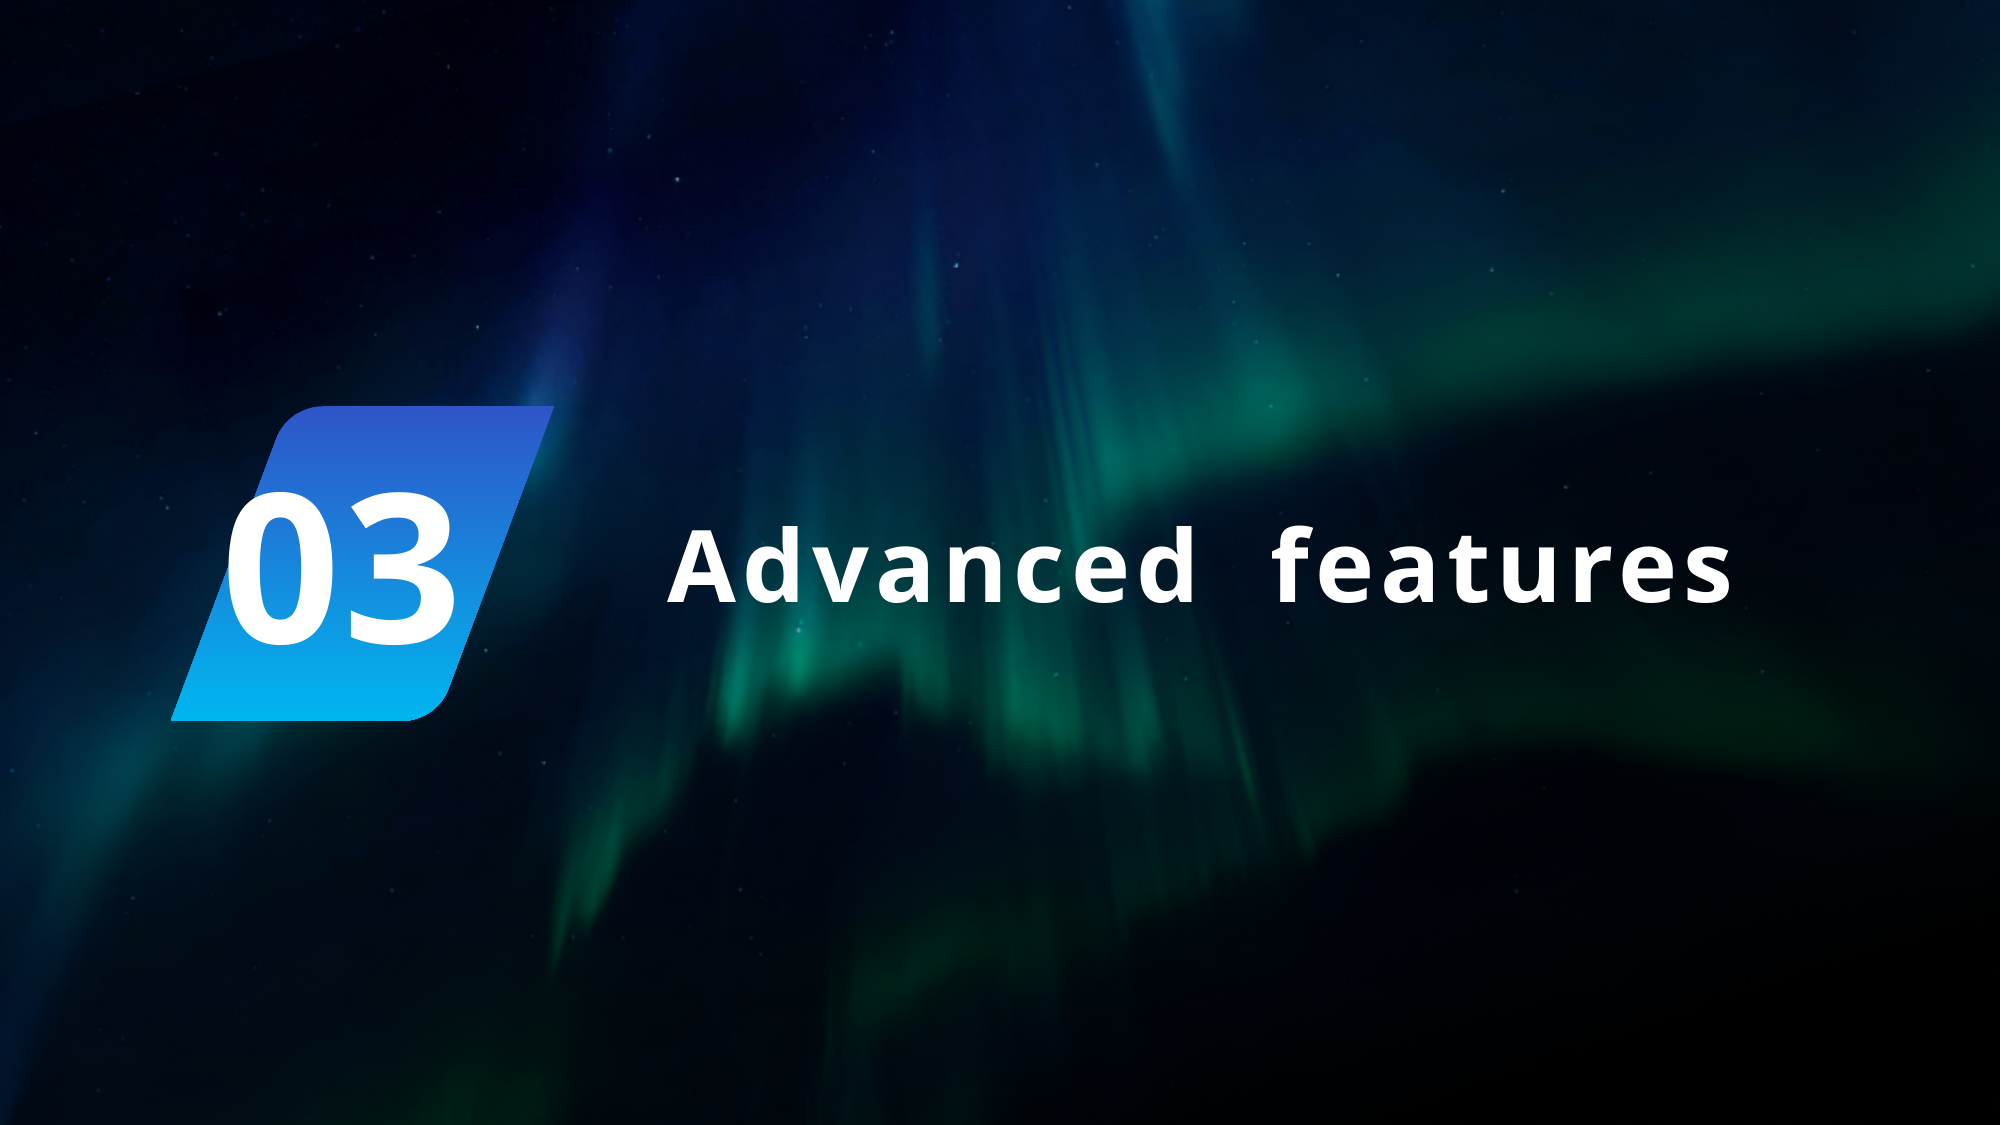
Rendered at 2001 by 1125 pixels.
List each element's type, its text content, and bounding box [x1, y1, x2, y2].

title Advanced features [586, 398, 1817, 599]
list 03 [60, 374, 463, 723]
picture [0, 0, 2000, 1125]
